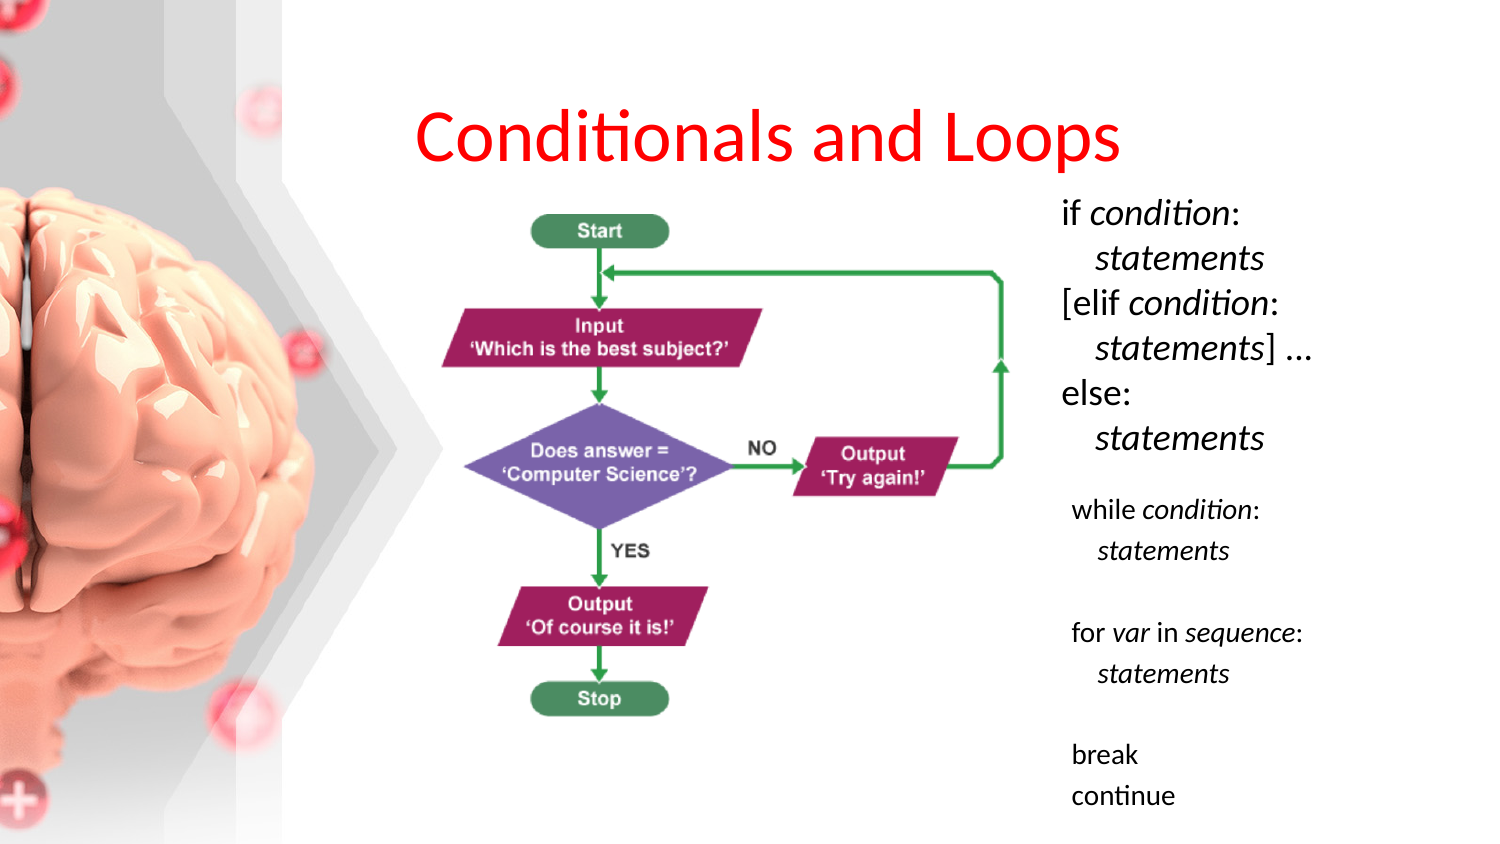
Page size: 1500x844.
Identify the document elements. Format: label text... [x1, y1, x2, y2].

title Conditionals and Loops [400, 71, 1433, 191]
text_box if condition: statements [elif condition: statements] ... else: statements [1046, 180, 1418, 466]
picture [0, 0, 1500, 844]
text_box while condition: statements for var in sequence: statements break continue [1056, 483, 1475, 827]
